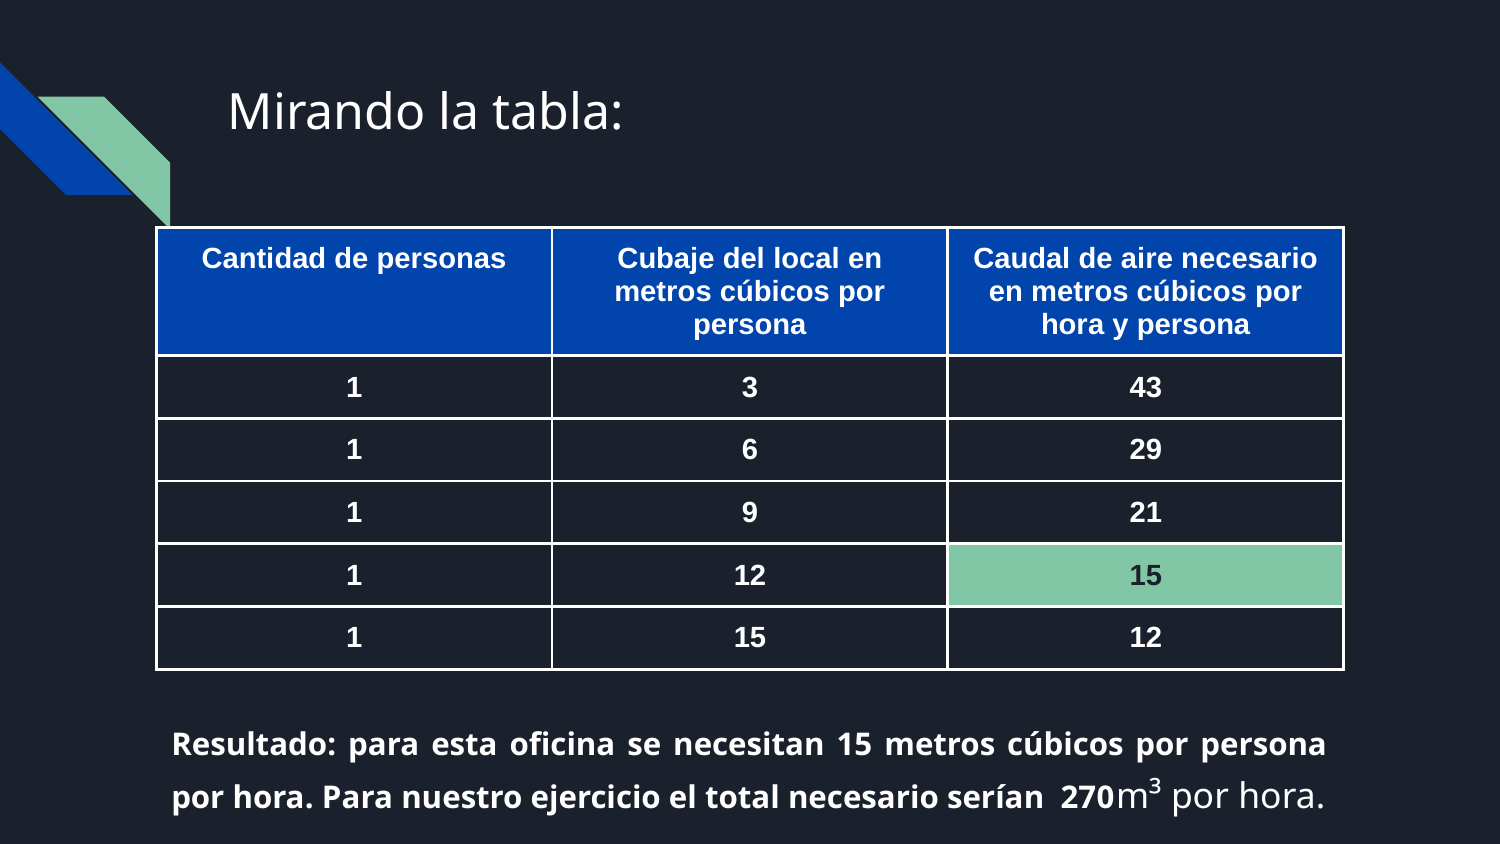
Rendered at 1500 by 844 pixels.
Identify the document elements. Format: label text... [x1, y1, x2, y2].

text_box Resultado: para esta oficina se necesitan 15 metros cúbicos por persona por hora. Para nuestro ejercicio el total necesario serían 270m³ por hora. [156, 700, 1344, 831]
table_cell 21 [949, 482, 1342, 542]
table_header Caudal de aire necesario en metros cúbicos por hora y persona [949, 229, 1342, 354]
table_cell 6 [553, 420, 946, 480]
title Mirando la tabla: [212, 64, 1368, 215]
table_cell 9 [553, 482, 946, 542]
table_cell 1 [158, 420, 551, 480]
table_cell 43 [949, 357, 1342, 417]
table_cell 29 [949, 420, 1342, 480]
table_cell 12 [553, 545, 946, 605]
table_header Cubaje del local en metros cúbicos por persona [553, 229, 946, 354]
table_cell 15 [553, 608, 946, 668]
table_cell 12 [949, 608, 1342, 668]
table_cell 1 [158, 608, 551, 668]
table_cell 1 [158, 545, 551, 605]
table_cell 1 [158, 482, 551, 542]
table_cell 3 [553, 357, 946, 417]
table_cell 1 [158, 357, 551, 417]
table_header Cantidad de personas [158, 229, 551, 354]
table_cell 15 [949, 545, 1342, 605]
